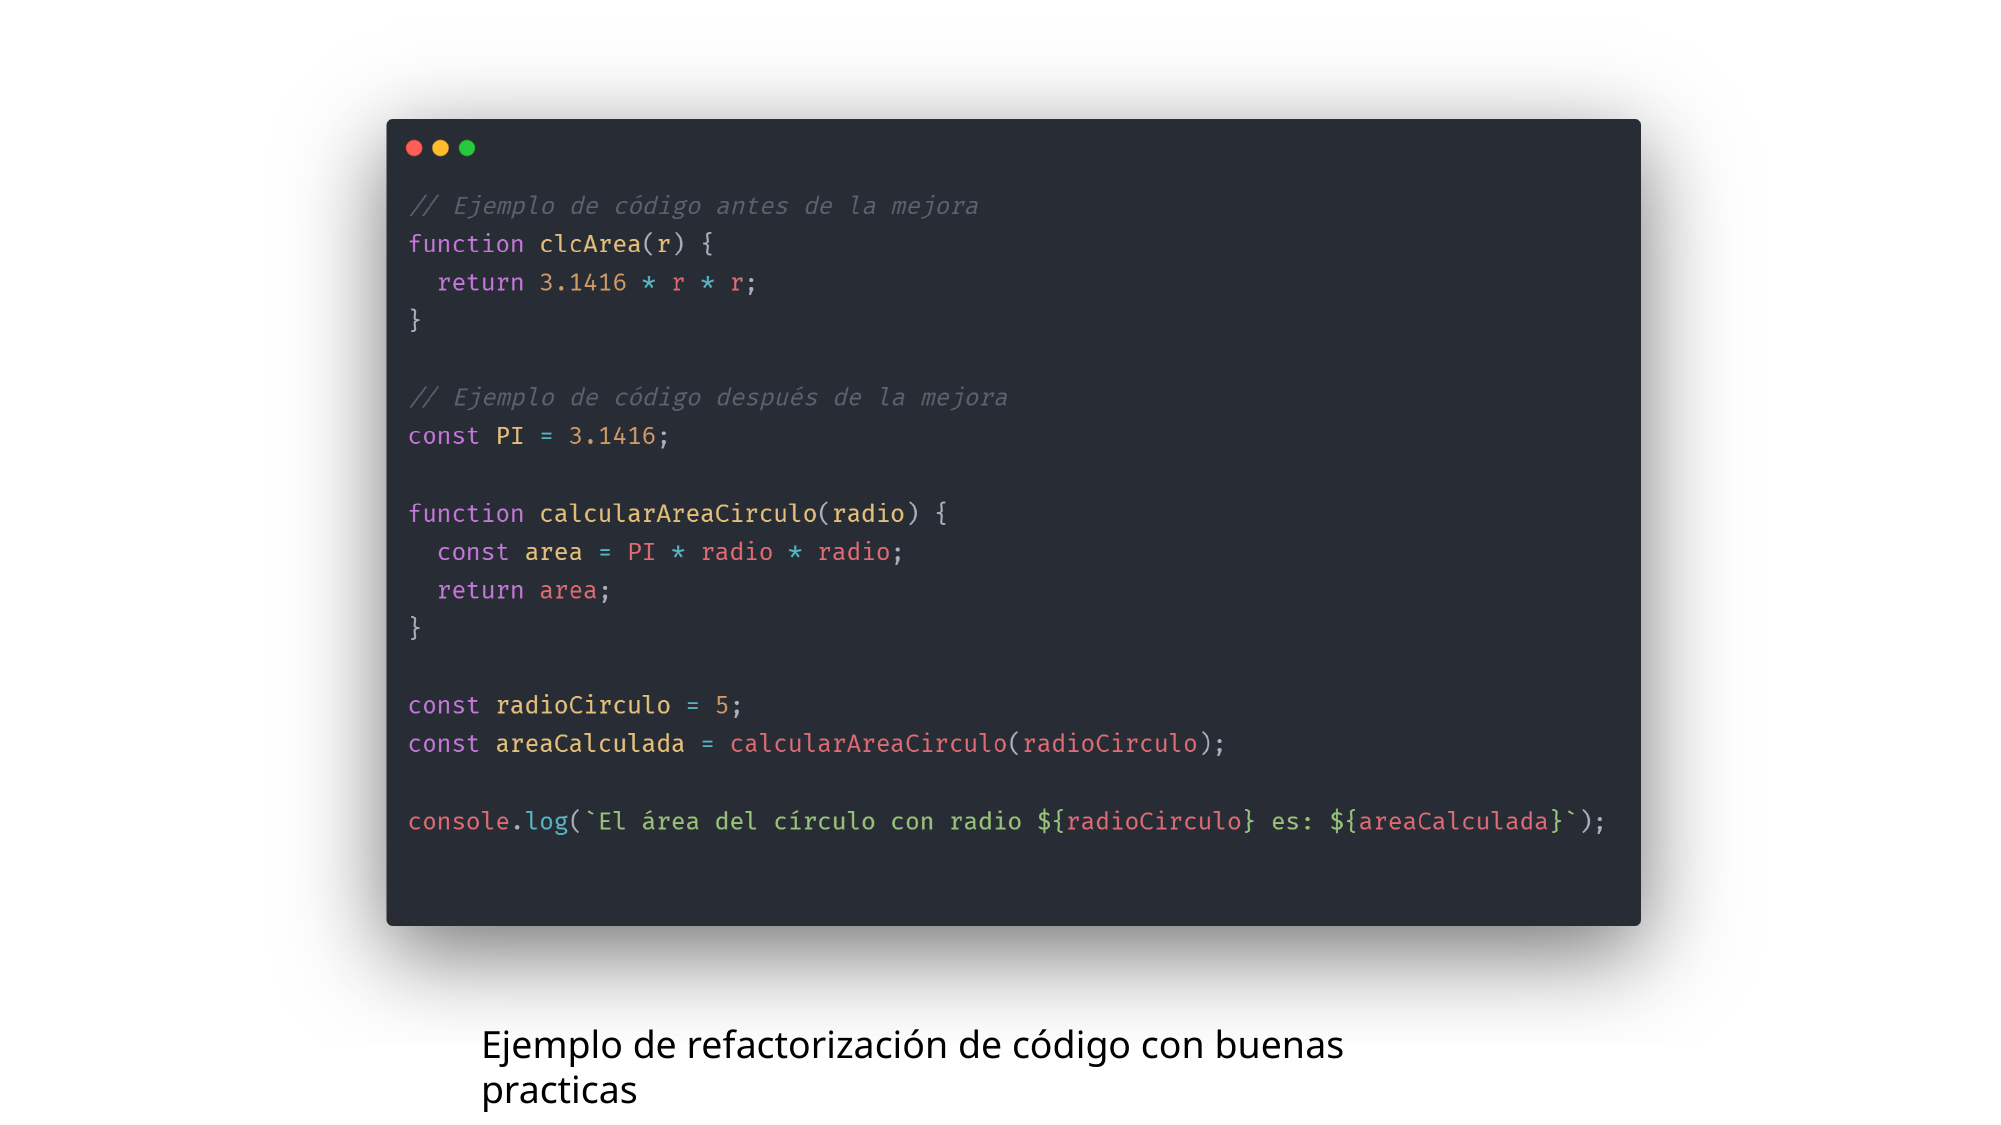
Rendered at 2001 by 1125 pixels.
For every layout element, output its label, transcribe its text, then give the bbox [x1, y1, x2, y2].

picture [254, 0, 1773, 1044]
text_box Ejemplo de refactorización de código con buenas practicas [466, 1044, 1466, 1119]
